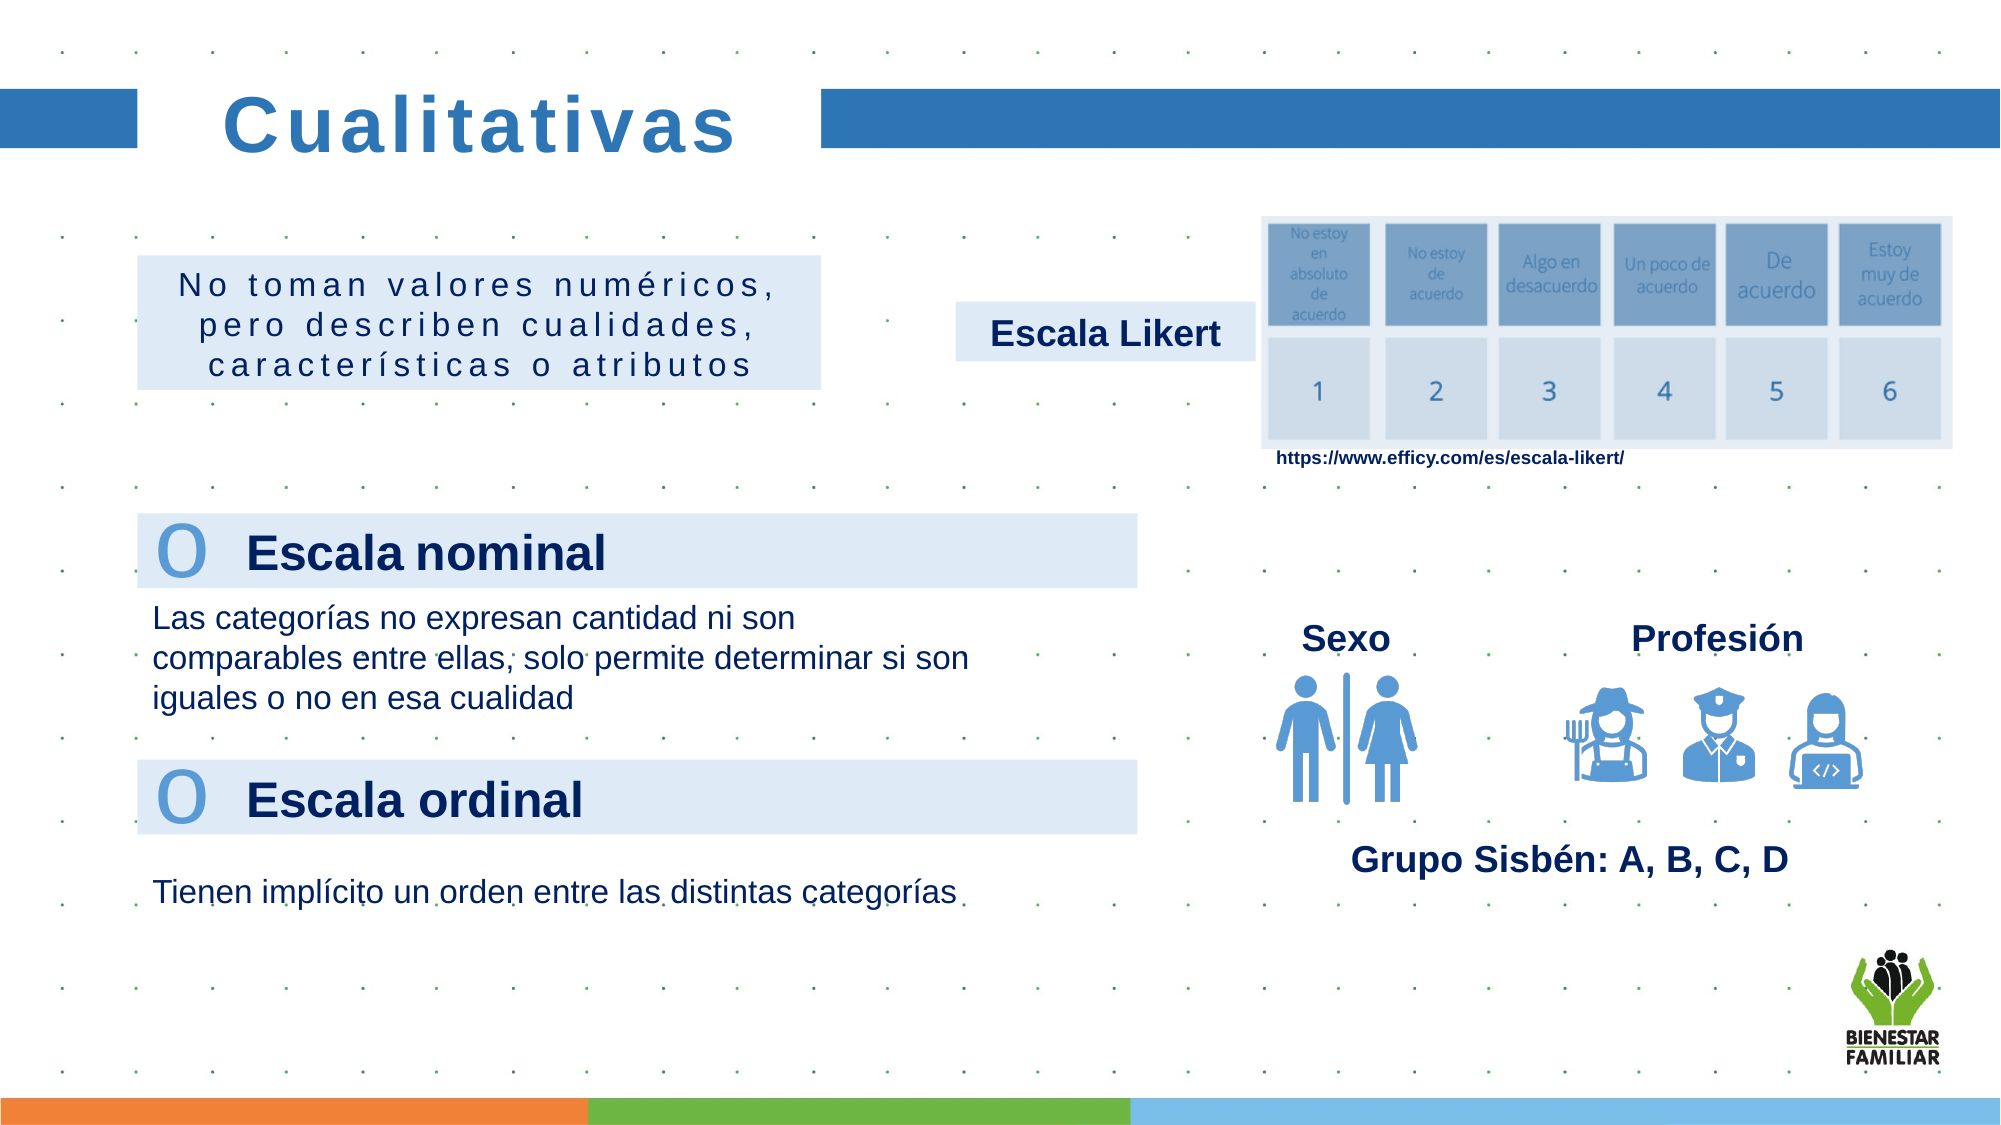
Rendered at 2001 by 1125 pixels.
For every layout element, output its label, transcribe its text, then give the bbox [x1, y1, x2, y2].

text_box Escala Likert [955, 301, 1256, 362]
text_box [136, 59, 822, 173]
text_box No toman valores numéricos, pero describen cualidades, características o atributos [137, 255, 822, 390]
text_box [1558, 683, 1880, 791]
text_box Las categorías no expresan cantidad ni son comparables entre ellas, solo permite determinar si son iguales o no en esa cualidad [137, 589, 1000, 724]
text_box Sexo [1255, 606, 1437, 666]
text_box Escala ordinal [137, 759, 1138, 835]
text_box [1261, 216, 1953, 476]
text_box Cualitativas [137, 66, 822, 176]
text_box Escala nominal [137, 513, 1138, 589]
text_box Tienen implícito un orden entre las distintas categorías [137, 862, 1000, 918]
picture [0, 0, 2001, 1125]
text_box [822, 88, 2000, 149]
text_box Profesión [1556, 606, 1880, 666]
text_box [0, 88, 136, 149]
text_box Grupo Sisbén: A, B, C, D [1261, 827, 1880, 888]
